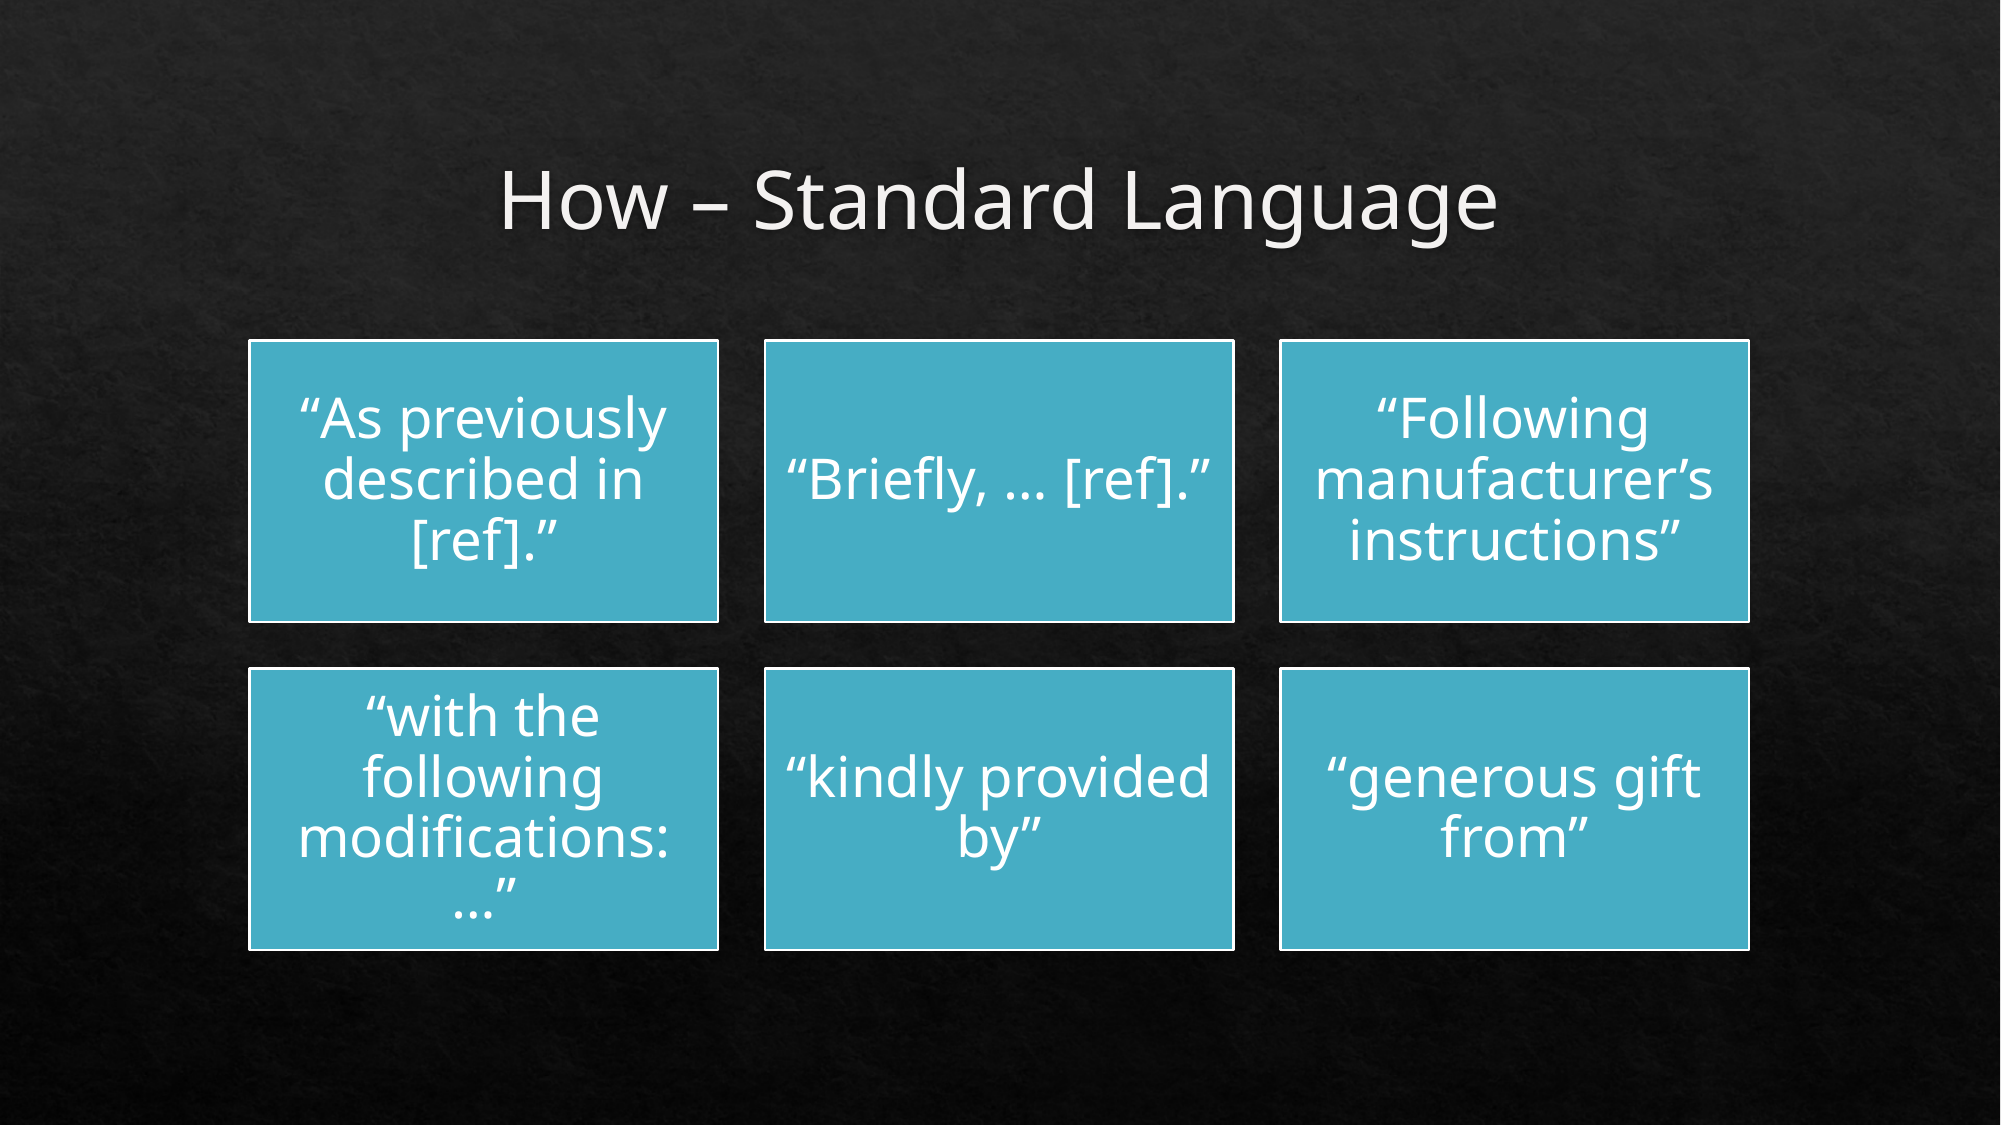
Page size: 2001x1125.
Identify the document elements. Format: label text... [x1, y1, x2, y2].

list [149, 340, 1849, 951]
title How – Standard Language [149, 99, 1849, 307]
